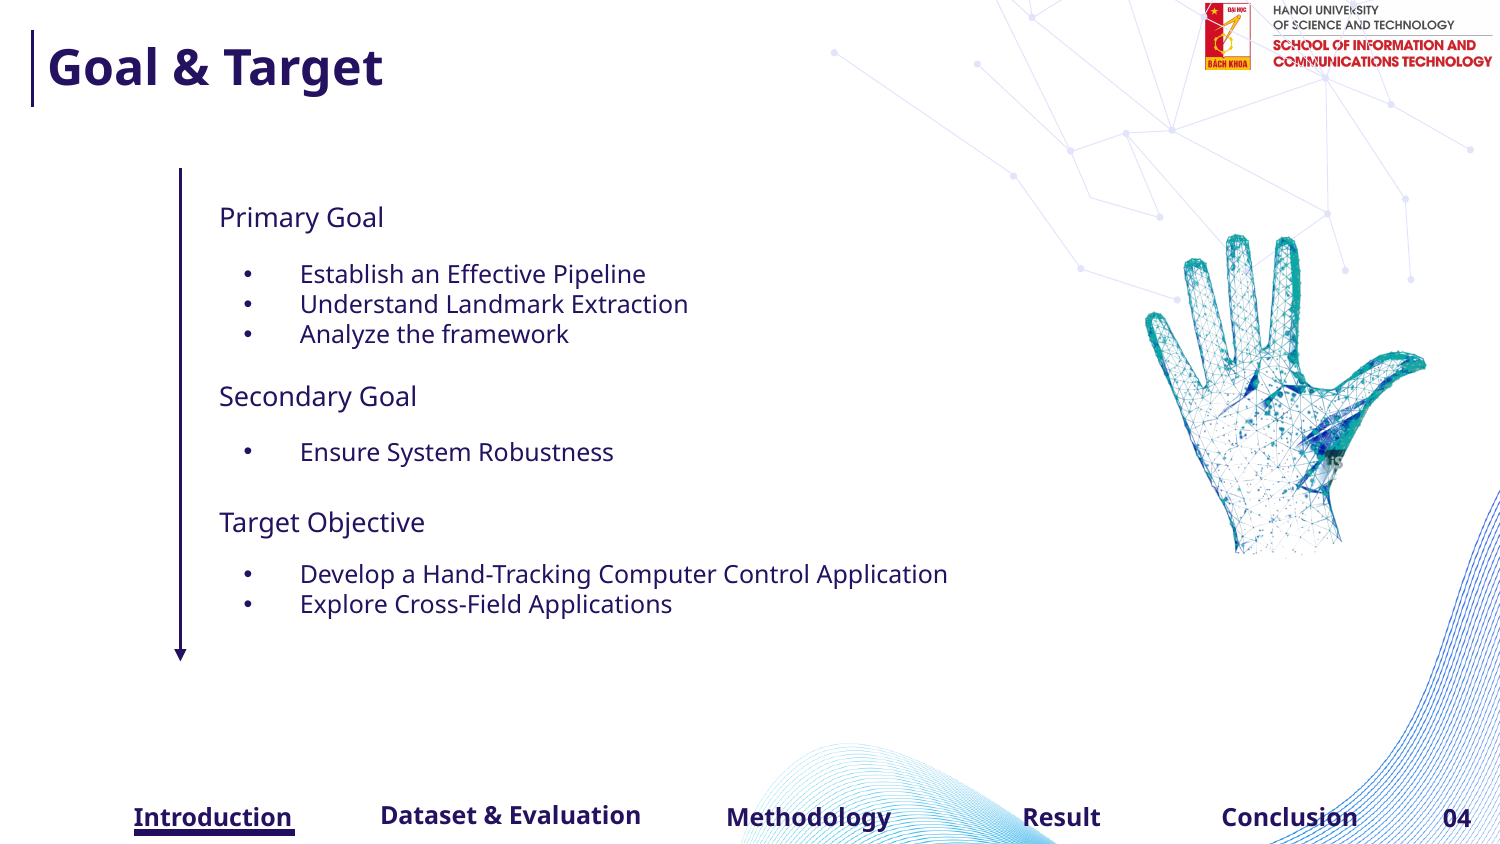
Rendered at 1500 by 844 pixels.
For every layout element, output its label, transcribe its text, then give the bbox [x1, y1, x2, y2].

text_box Develop a Hand-Tracking Computer Control Application Explore Cross-Field Applications [228, 543, 1007, 613]
text_box Introduction [104, 786, 323, 841]
text_box Result [953, 786, 1171, 841]
text_box Target Objective [202, 489, 500, 555]
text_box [846, 0, 1500, 307]
text_box Establish an Effective Pipeline Understand Landmark Extraction Analyze the framework [228, 243, 1007, 340]
text_box 04 [1418, 787, 1496, 844]
text_box Dataset & Evaluation [357, 784, 665, 841]
text_box Primary Goal [202, 183, 453, 249]
text_box Conclusion [1206, 786, 1383, 841]
picture [724, 120, 1500, 844]
text_box Methodology [699, 786, 918, 841]
title Goal & Target [32, 20, 840, 98]
text_box Secondary Goal [202, 363, 453, 429]
text_box Ensure System Robustness [228, 421, 1007, 491]
